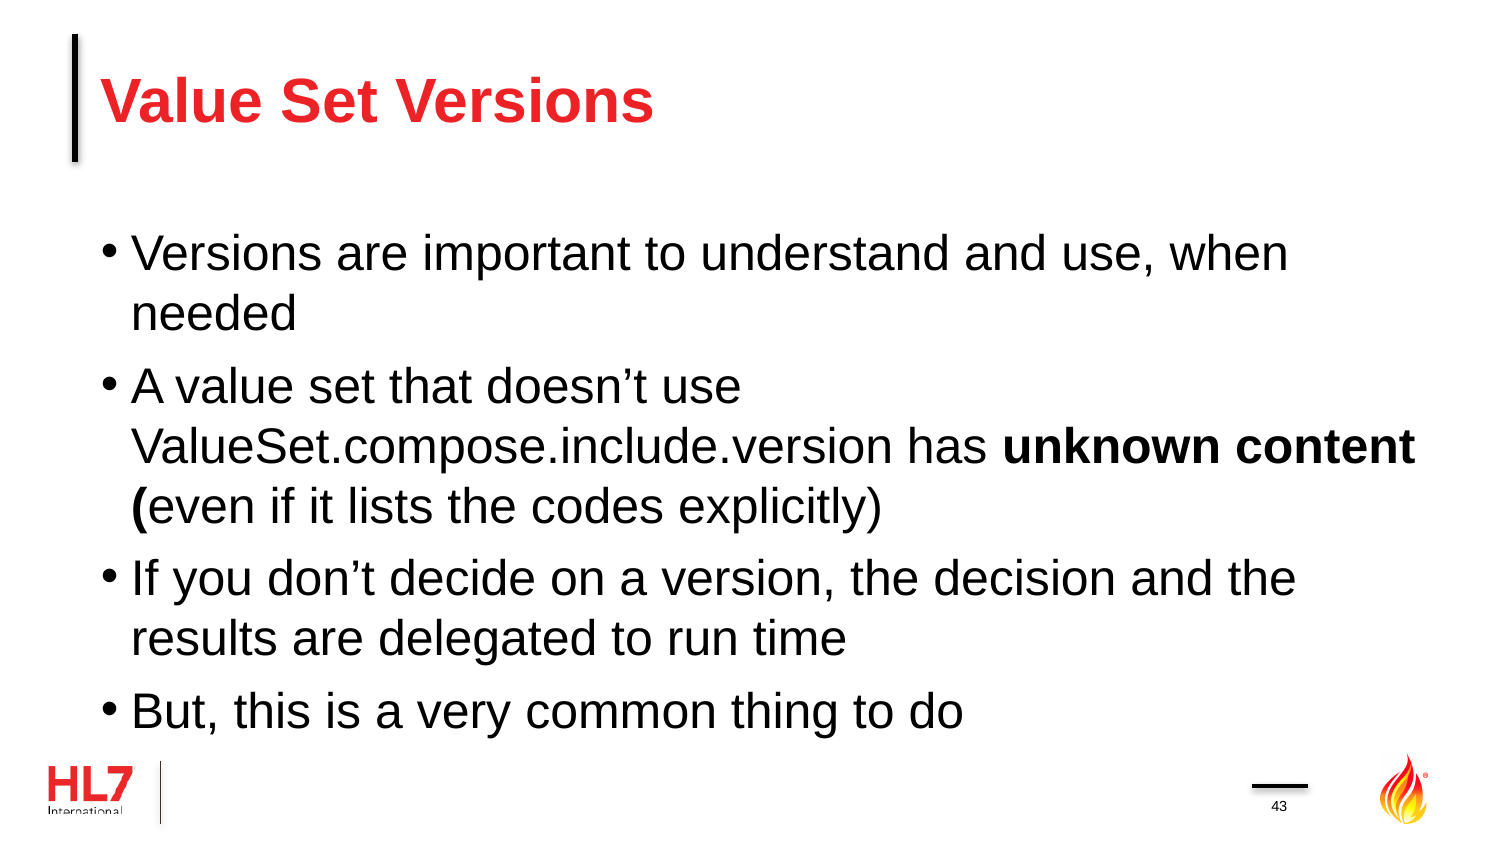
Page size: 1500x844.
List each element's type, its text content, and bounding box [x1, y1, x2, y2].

list Versions are important to understand and use, when needed A value set that doesn’t use ValueSet.compose.include.version has unknown content (even if it lists the codes explicitly) If you don’t decide on a version, the decision and the results are delegated to run time But, this is a very common thing to do [100, 220, 1451, 701]
text_box 43 [1256, 788, 1302, 815]
title Value Set Versions [100, 33, 1451, 163]
picture [1380, 753, 1428, 824]
